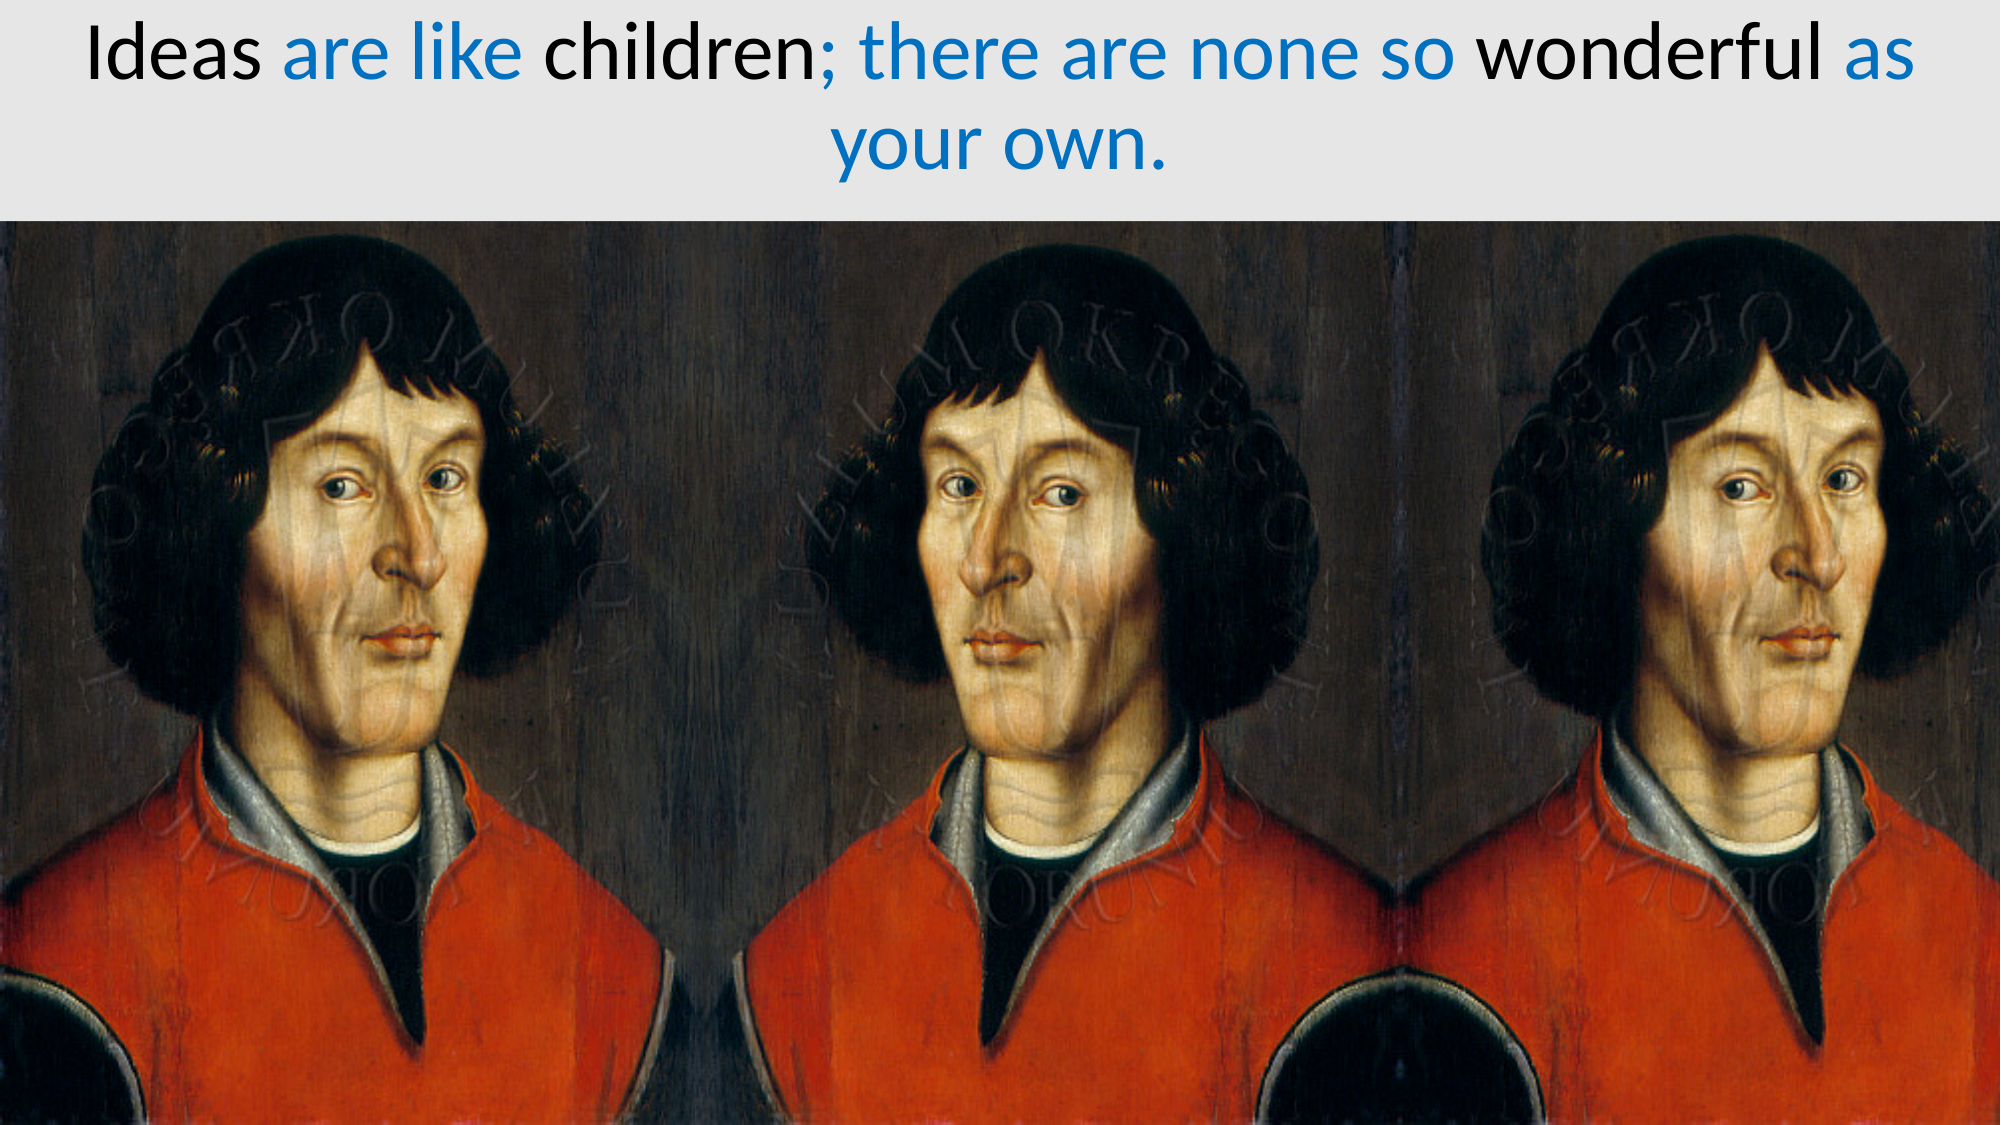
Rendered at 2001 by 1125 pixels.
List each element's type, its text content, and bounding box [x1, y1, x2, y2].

picture [0, 100, 2000, 1125]
text_box Ideas are like children; there are none so wonderful as your own. [0, 0, 2000, 112]
